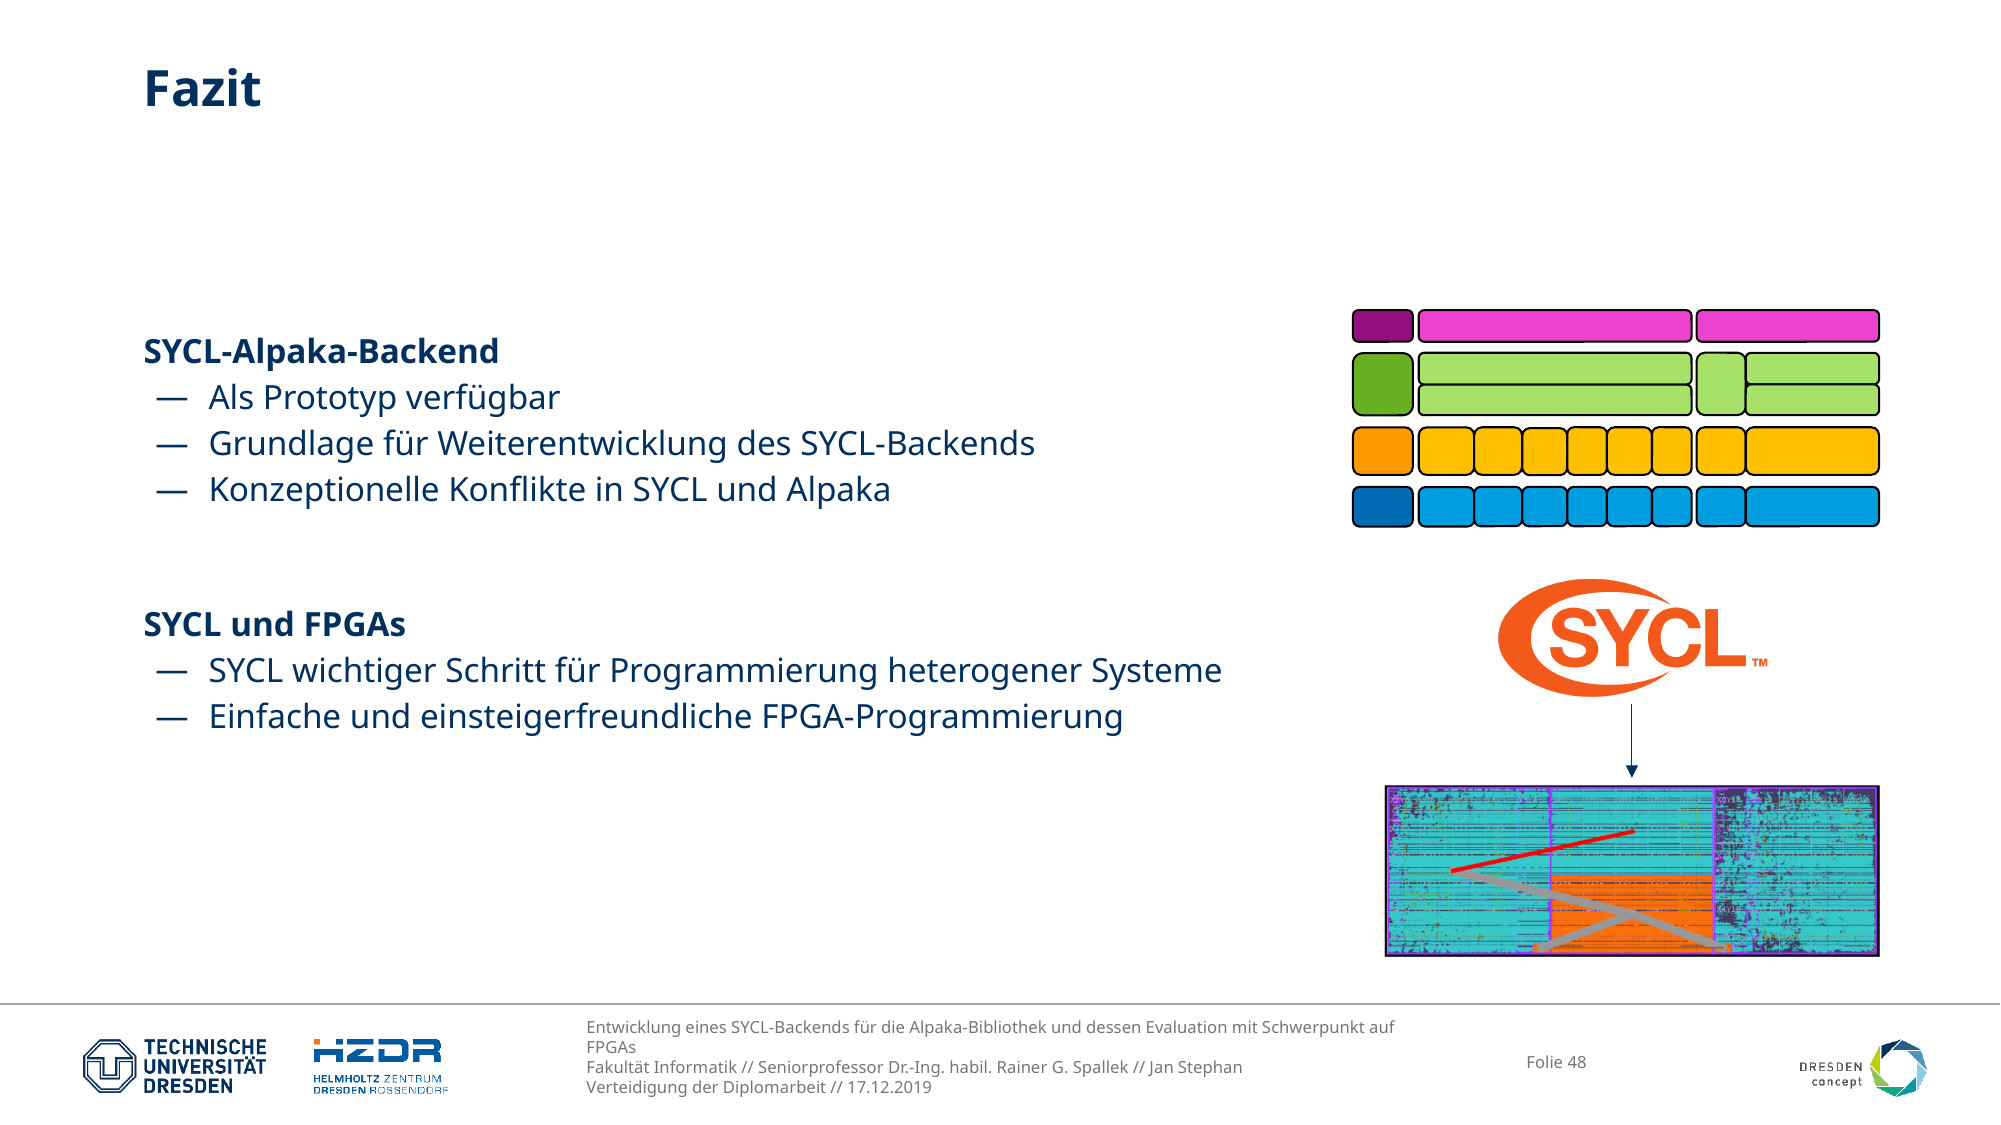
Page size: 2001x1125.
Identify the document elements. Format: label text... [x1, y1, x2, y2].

text_box [1417, 486, 1474, 528]
list SYCL-Alpaka-Backend Als Prototyp verfügbar Grundlage für Weiterentwicklung des SYCL-Backends Konzeptionelle Konflikte in SYCL und Alpaka SYCL und FPGAs SYCL wichtiger Schritt für Programmierung heterogener Systeme Einfache und einsteigerfreundliche FPGA-Programmierung [143, 243, 1880, 957]
text_box [1521, 427, 1567, 477]
picture [1385, 562, 1880, 1119]
text_box [1351, 309, 1414, 343]
text_box [1744, 426, 1881, 476]
text_box [1351, 352, 1414, 417]
text_box [1417, 426, 1474, 476]
text_box [1521, 485, 1567, 528]
text_box [1351, 485, 1414, 528]
picture [1800, 1039, 1927, 1097]
text_box [1744, 351, 1881, 384]
text_box [1650, 485, 1693, 528]
title Fazit [143, 56, 1880, 169]
text_box [1695, 426, 1745, 476]
text_box [1473, 485, 1522, 528]
text_box [1744, 383, 1881, 417]
text_box [1744, 485, 1881, 528]
text_box [1695, 485, 1746, 528]
text_box [1417, 351, 1693, 384]
text_box [1605, 485, 1652, 528]
text_box [1566, 485, 1607, 528]
text_box [1417, 309, 1693, 343]
text_box [1417, 383, 1693, 417]
picture [302, 1027, 459, 1105]
text_box [1695, 309, 1881, 343]
text_box [1605, 426, 1651, 476]
text_box [1473, 426, 1522, 476]
text_box [1351, 426, 1414, 476]
text_box [1650, 426, 1693, 476]
picture [83, 1039, 266, 1093]
text_box [1566, 426, 1607, 476]
text_box [1695, 351, 1746, 417]
